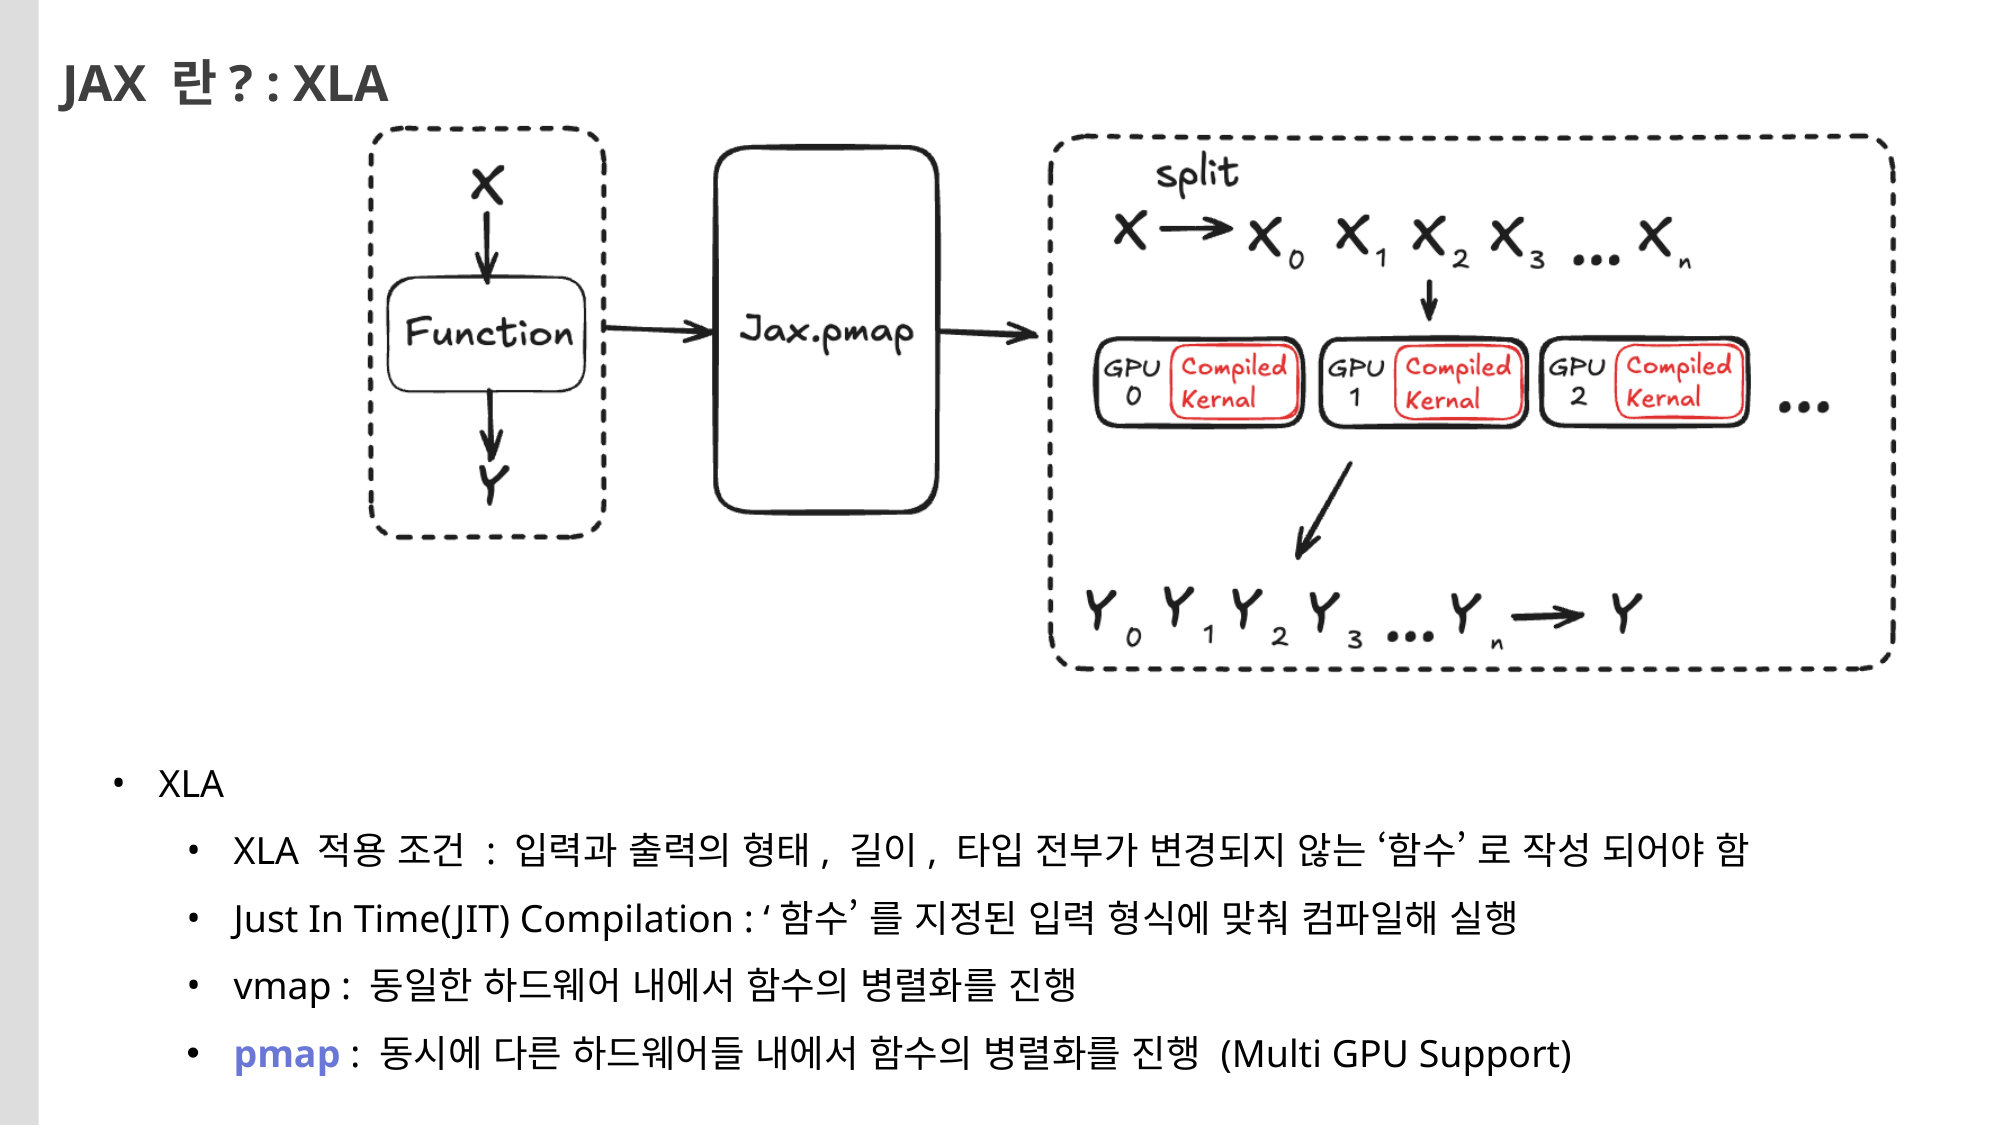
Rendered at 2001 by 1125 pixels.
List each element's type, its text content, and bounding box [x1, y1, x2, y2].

picture [359, 117, 1904, 680]
title JAX 란? : XLA [47, 46, 1871, 125]
text_box XLA XLA 적용 조건 : 입력과 출력의 형태, 길이, 타입 전부가 변경되지 않는 ‘함수’ 로 작성 되어야 함 Just In Time(JIT) Compilation : ‘함수’ 를 지정된 입력 형식에 맞춰 컴파일해 실행 vmap : 동일한 하드웨어 내에서 함수의 병렬화를 진행 pmap : 동시에 다른 하드웨어들 내에서 함수의 병렬화를 진행 (Multi GPU Support) [96, 729, 1904, 1082]
